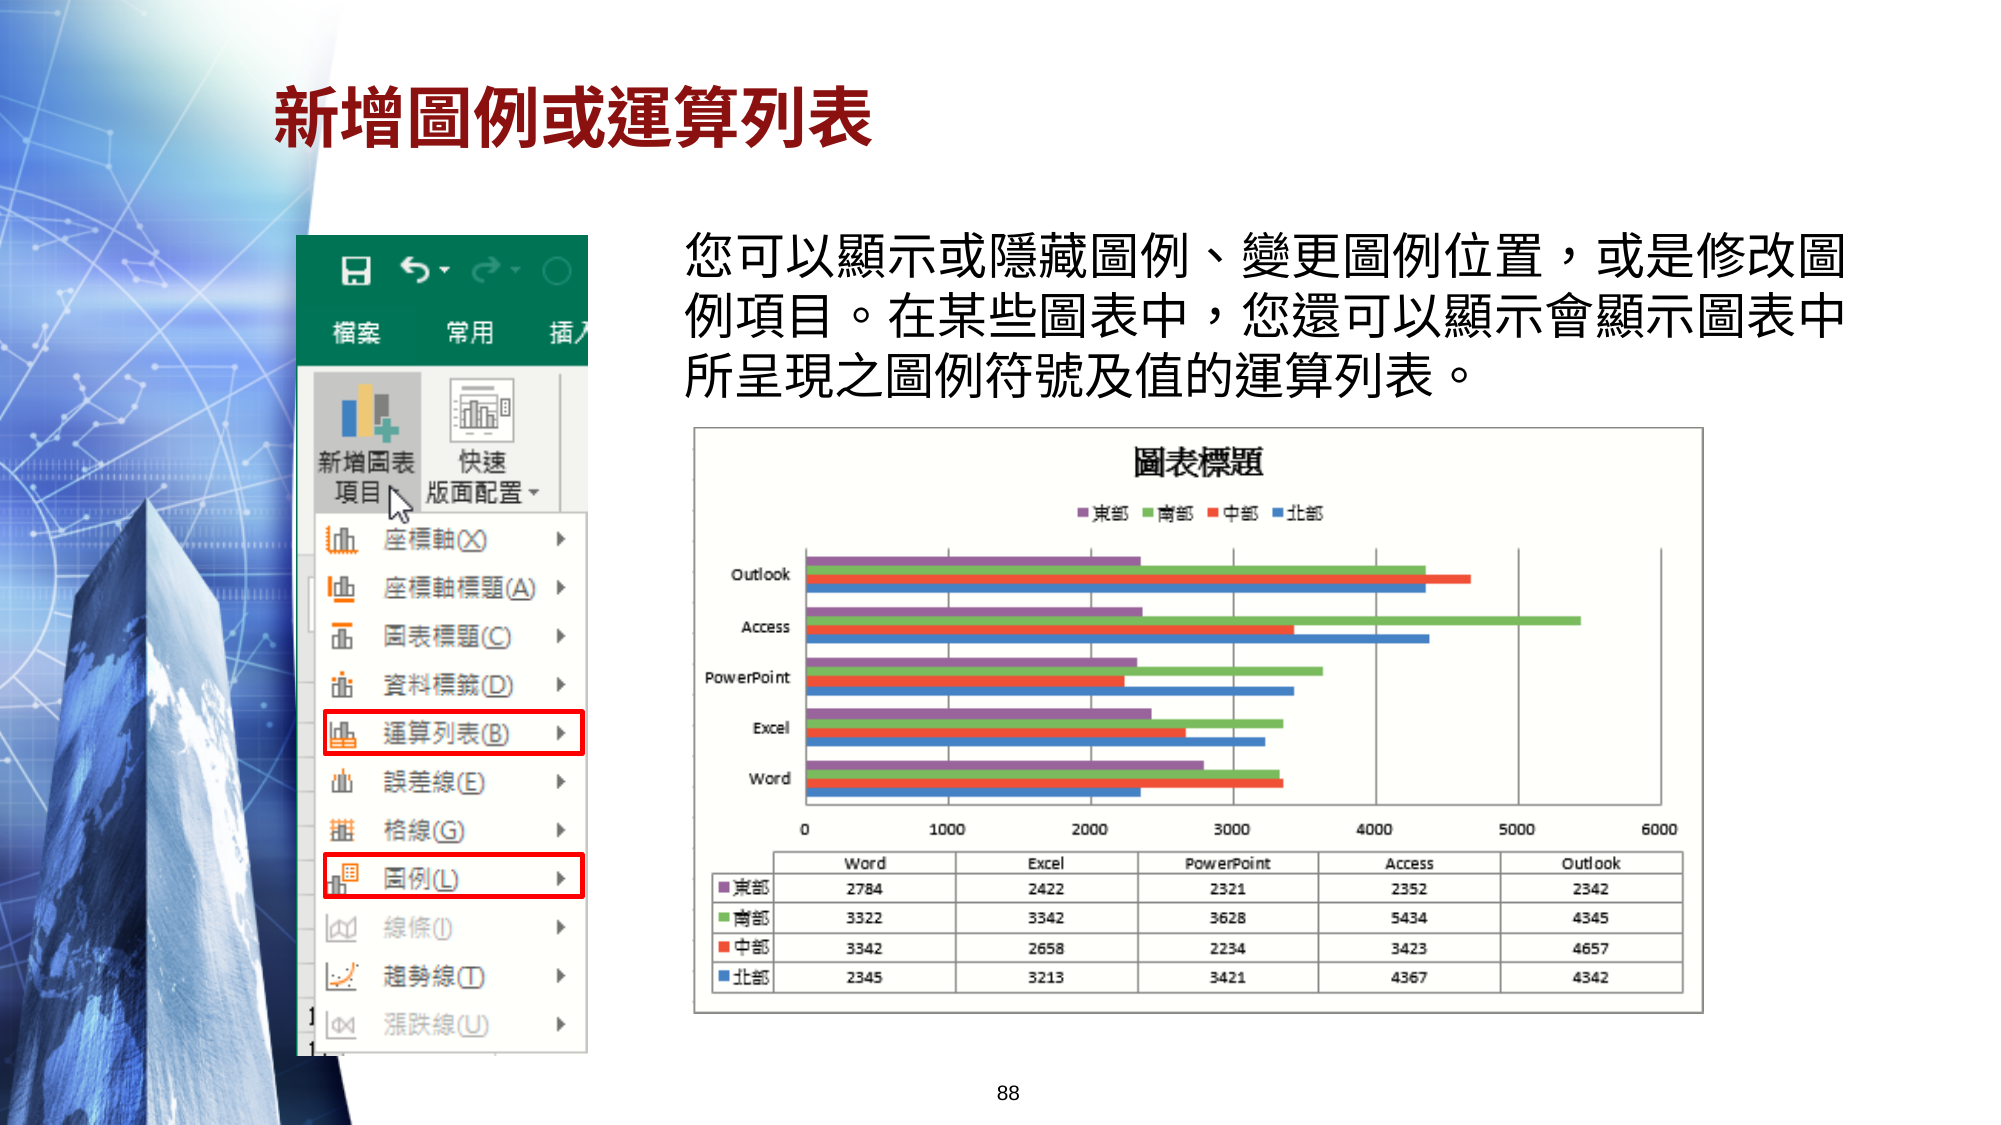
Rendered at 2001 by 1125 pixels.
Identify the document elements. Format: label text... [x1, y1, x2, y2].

title 新增圖例或運算列表 [258, 75, 1809, 156]
picture [0, 0, 588, 1125]
slide_number 88 [916, 1071, 1100, 1115]
picture [692, 427, 1704, 1014]
list 您可以顯示或隱藏圖例、變更圖例位置，或是修改圖例項目。在某些圖表中，您還可以顯示會顯示圖表中所呈現之圖例符號及值的運算列表。 [669, 217, 1863, 1014]
